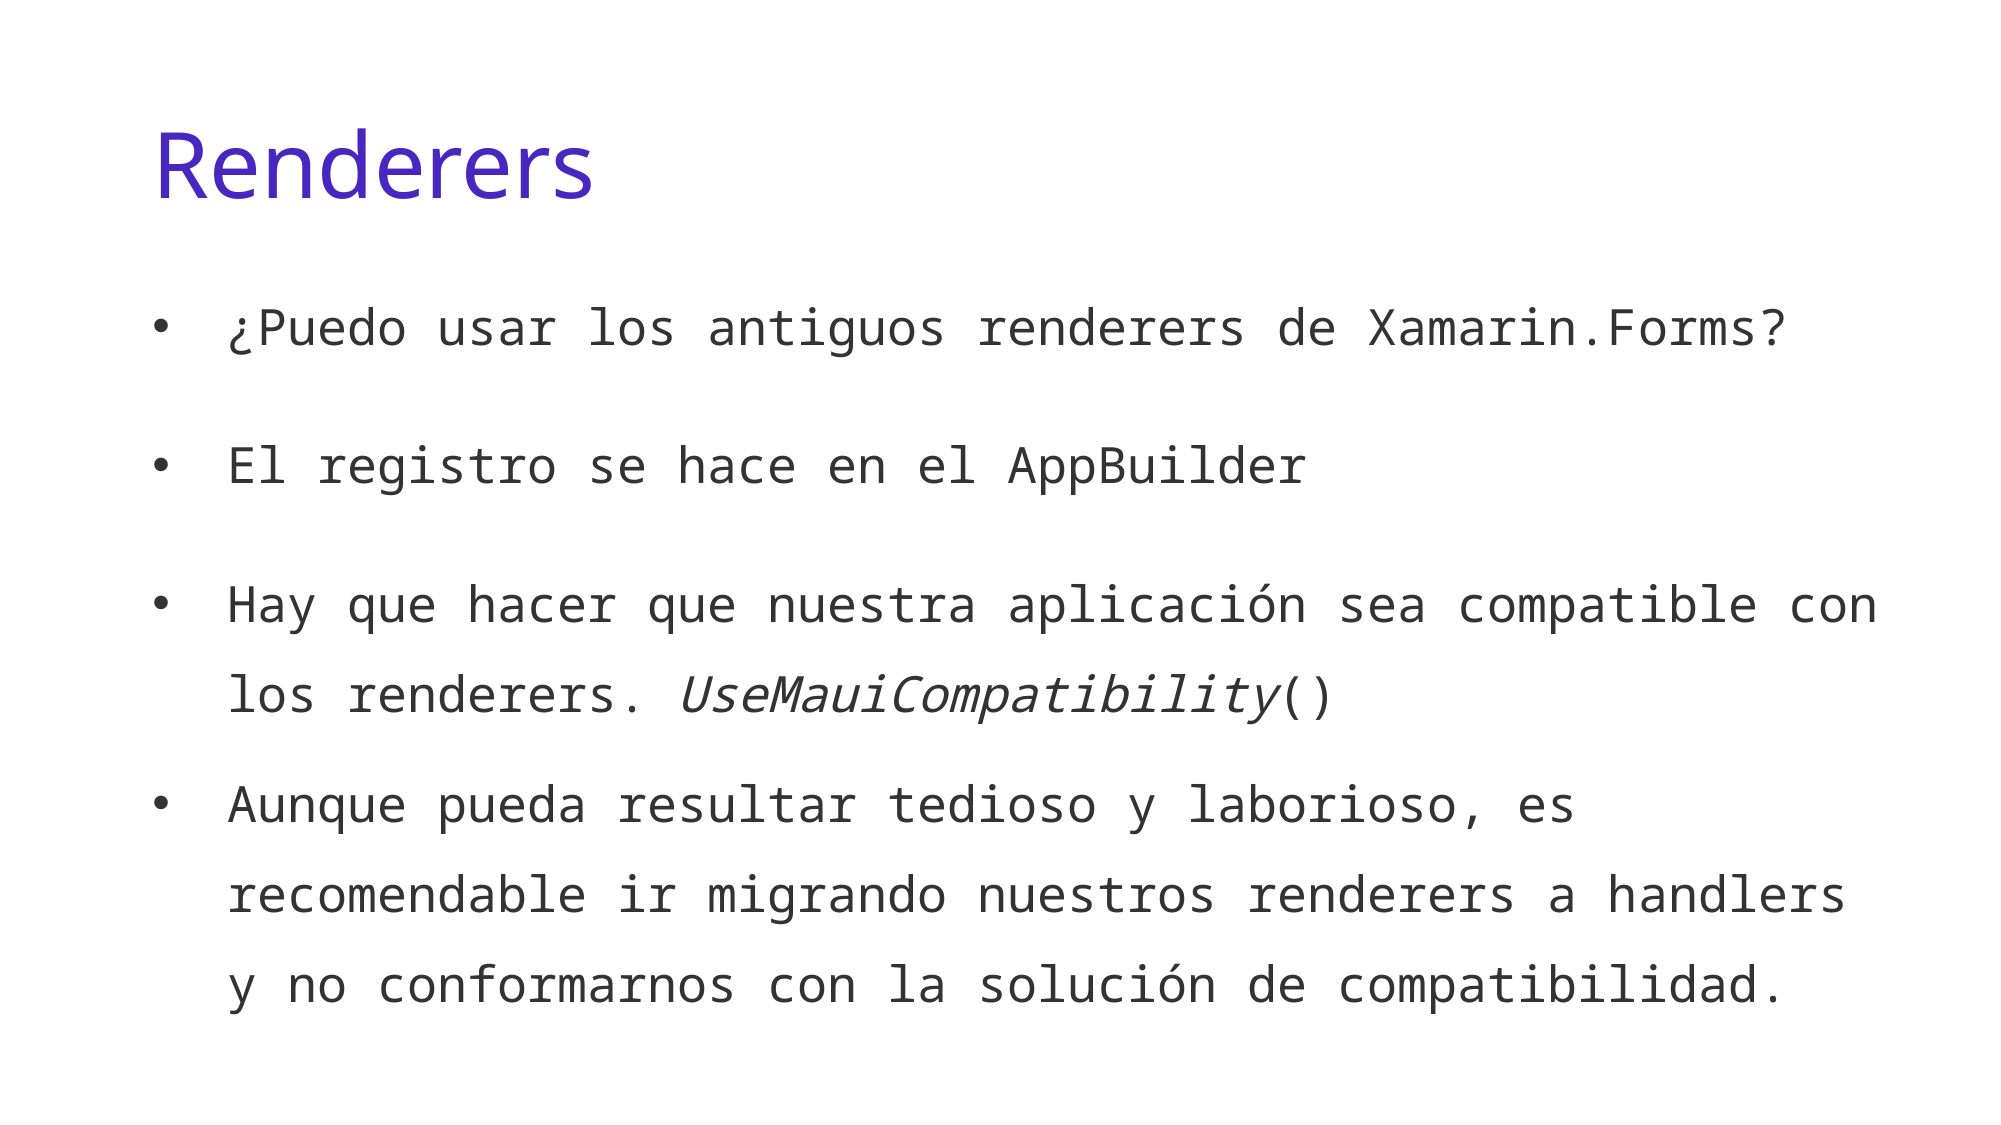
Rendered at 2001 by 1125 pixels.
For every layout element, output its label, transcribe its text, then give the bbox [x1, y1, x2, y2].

title Renderers [137, 59, 1863, 258]
text_box Hay que hacer que nuestra aplicación sea compatible con los renderers. UseMauiCompatibility() [137, 534, 1905, 735]
text_box El registro se hace en el AppBuilder [137, 396, 1905, 504]
text_box ¿Puedo usar los antiguos renderers de Xamarin.Forms? [137, 258, 1905, 366]
text_box Aunque pueda resultar tedioso y laborioso, es recomendable ir migrando nuestros renderers a handlers y no conformarnos con la solución de compatibilidad. [137, 735, 1905, 1033]
